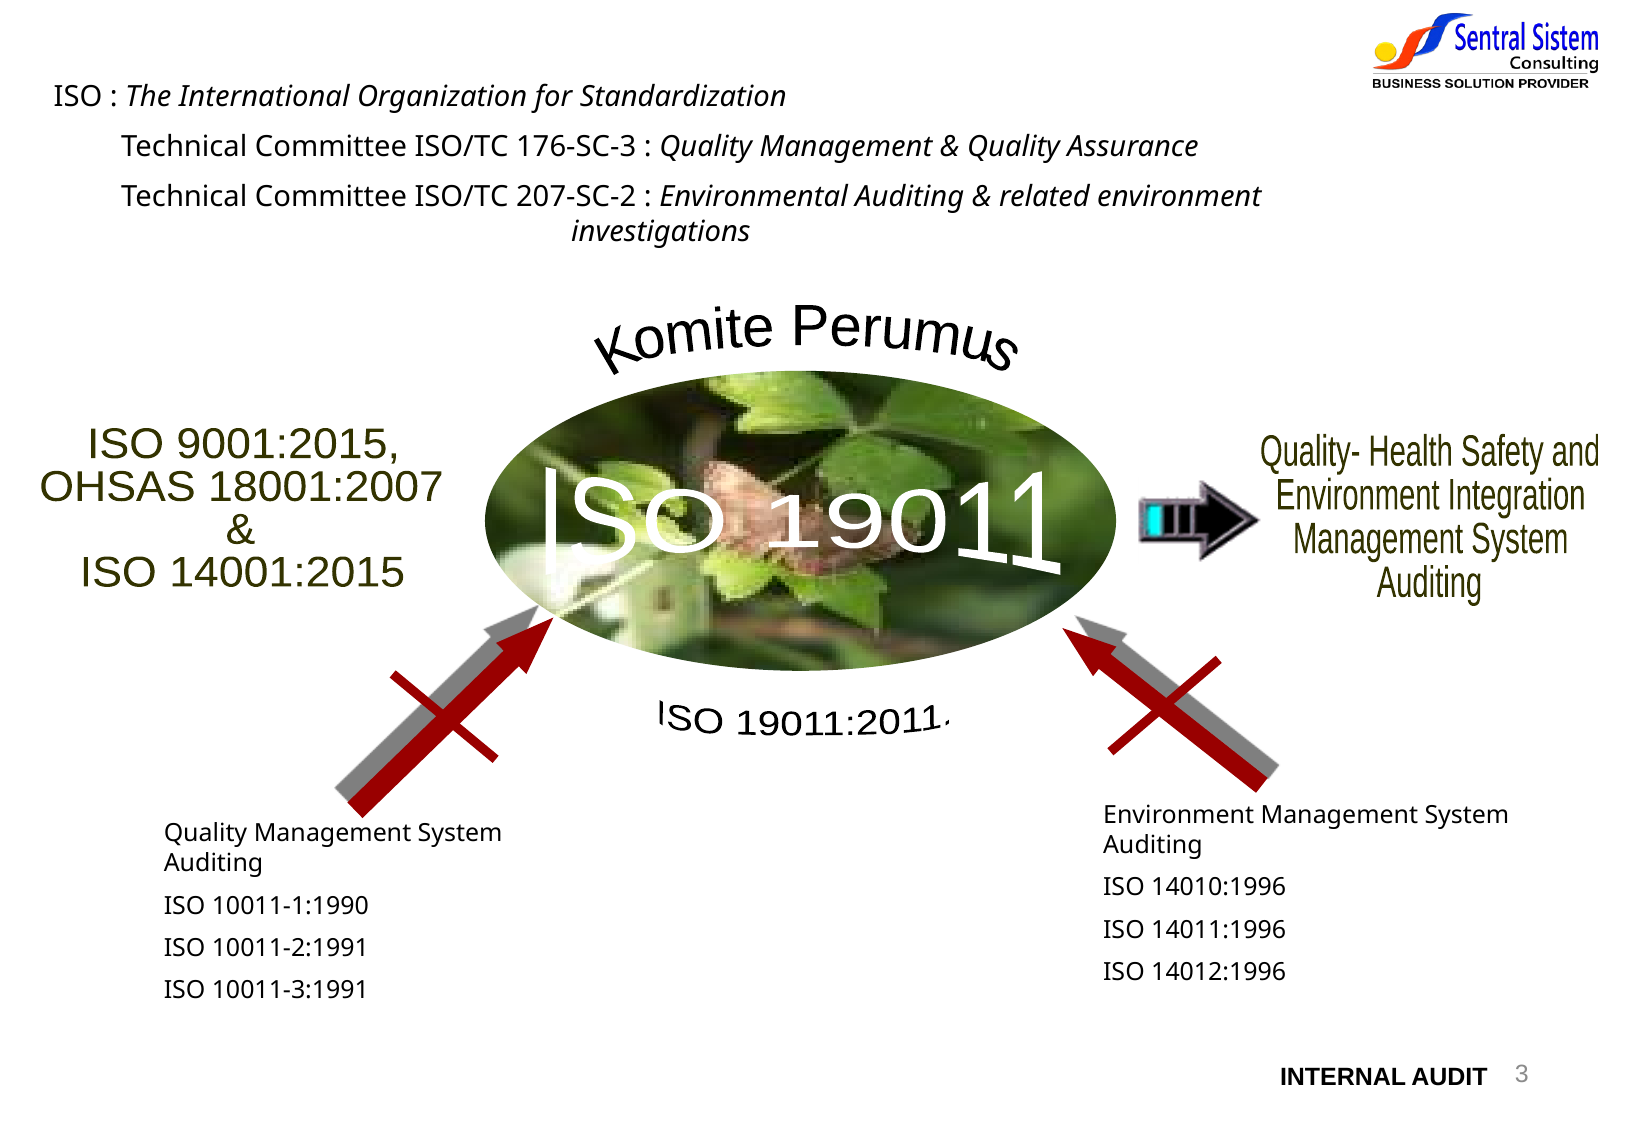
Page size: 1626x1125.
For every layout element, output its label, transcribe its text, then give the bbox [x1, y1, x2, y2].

text_box [1062, 627, 1268, 793]
text_box Quality Management System Auditing ISO 10011-1:1990 ISO 10011-2:1991 ISO 10011-3:1991 [148, 809, 610, 1012]
picture [1370, 12, 1599, 88]
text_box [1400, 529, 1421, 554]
text_box [484, 370, 1117, 671]
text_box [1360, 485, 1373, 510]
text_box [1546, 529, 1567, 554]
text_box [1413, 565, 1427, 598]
picture [1137, 477, 1263, 564]
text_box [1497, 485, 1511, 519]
text_box [347, 617, 554, 819]
text_box ISO : The International Organization for Standardization Technical Committee ISO/TC 176-SC-3 : Quality Management & Quality Assurance Technical Committee ISO/TC 207-SC-2 : Environmental Auditing & related environment investigations [38, 70, 1586, 304]
text_box Environment Management System Auditing ISO 14010:1996 ISO 14011:1996 ISO 14012:1996 [1088, 791, 1550, 994]
slide_number 3 [1164, 1042, 1544, 1103]
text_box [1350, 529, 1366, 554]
